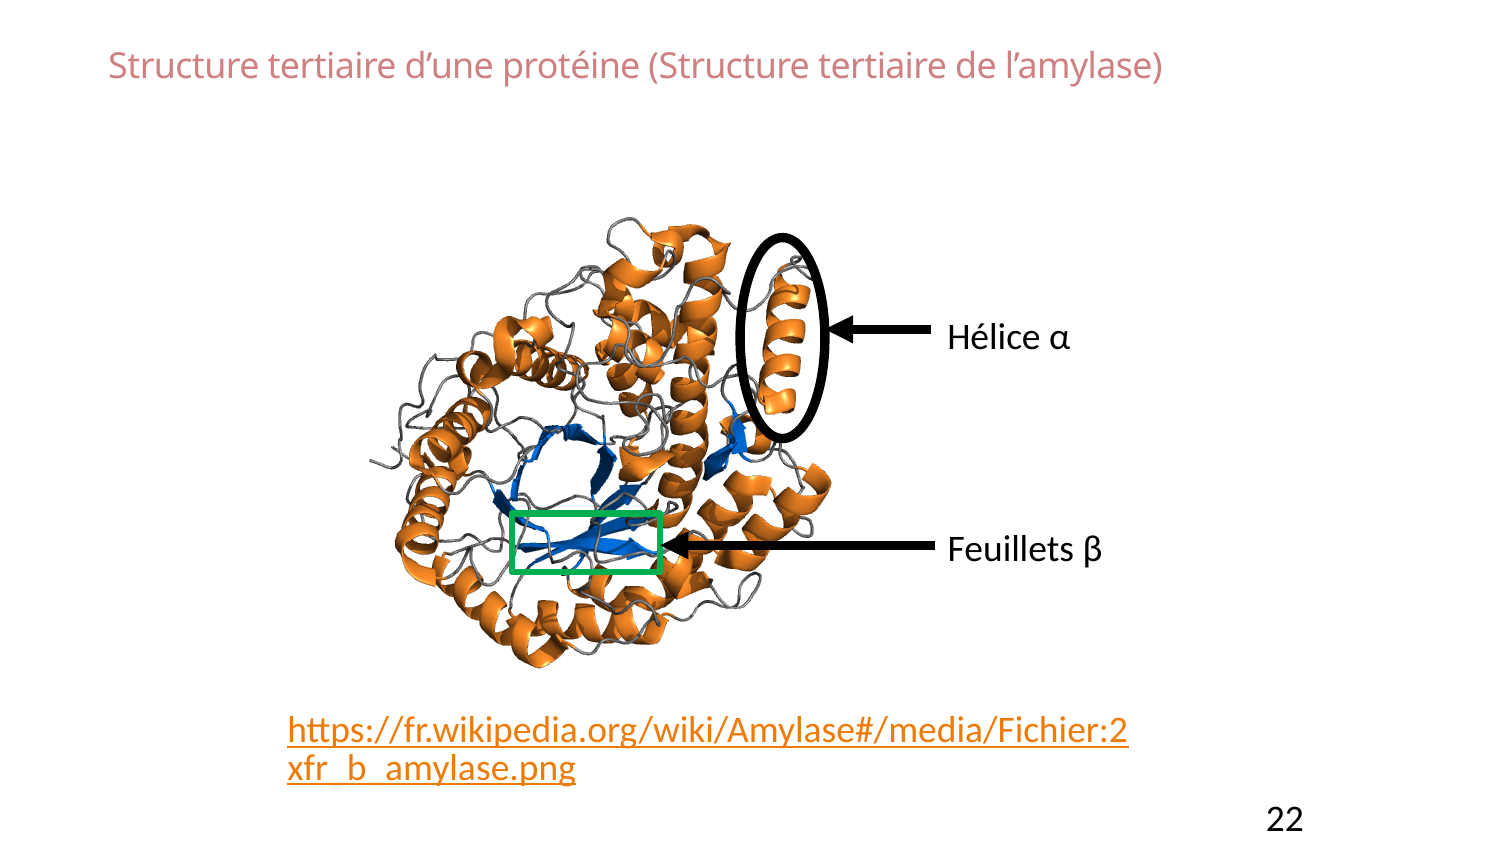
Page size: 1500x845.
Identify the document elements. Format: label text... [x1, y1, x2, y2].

title Structure tertiaire d’une protéine (Structure tertiaire de l’amylase) [93, 18, 1331, 94]
picture [353, 203, 848, 690]
text_box Feuillets β [936, 518, 1115, 575]
text_box https://fr.wikipedia.org/wiki/Amylase#/media/Fichier:2xfr_b_amylase.png [276, 699, 1151, 756]
text_box Hélice α [935, 306, 1082, 363]
